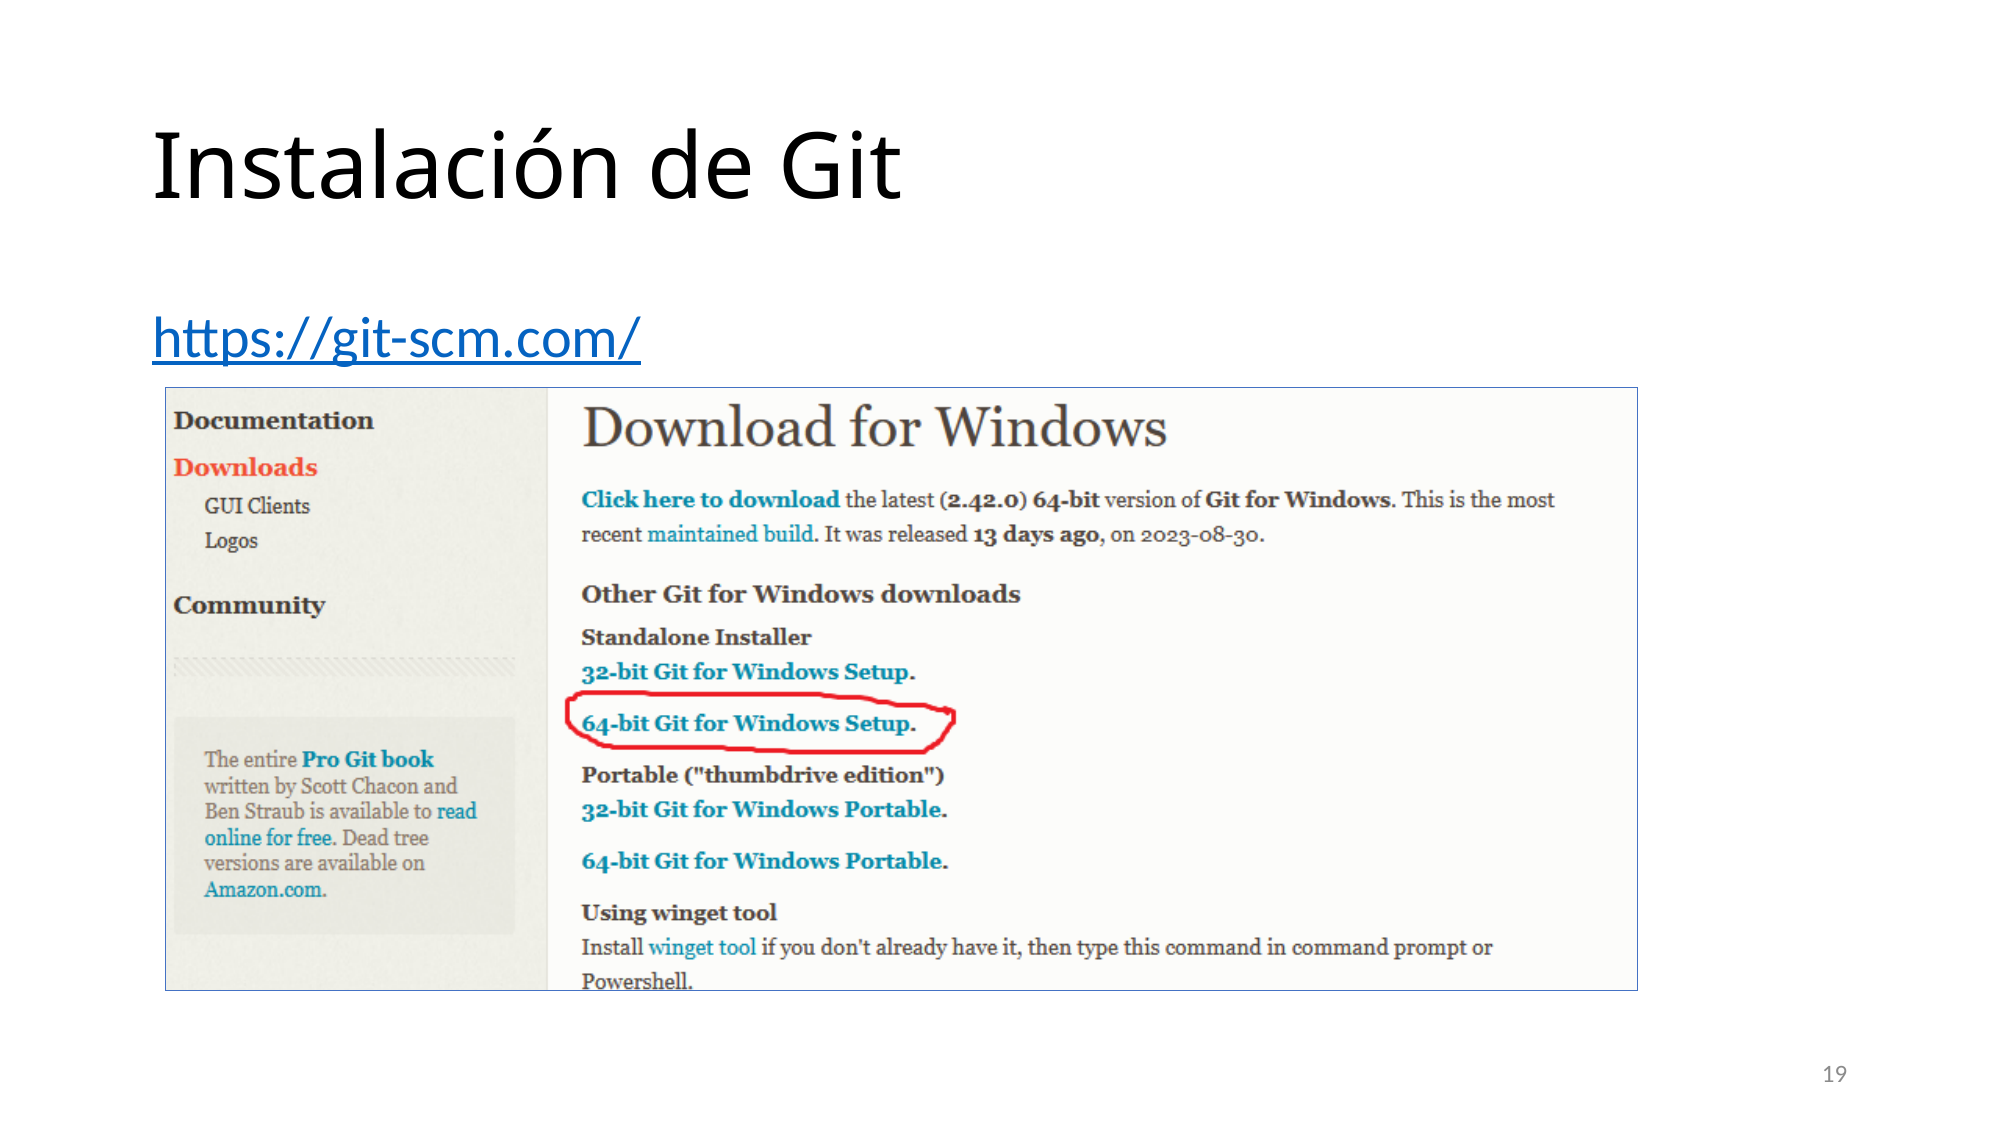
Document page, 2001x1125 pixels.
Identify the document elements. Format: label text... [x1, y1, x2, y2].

title Instalación de Git [137, 59, 1863, 278]
picture [165, 387, 1638, 991]
slide_number 19 [1412, 1042, 1863, 1103]
list https://git-scm.com/ [137, 299, 1863, 1014]
